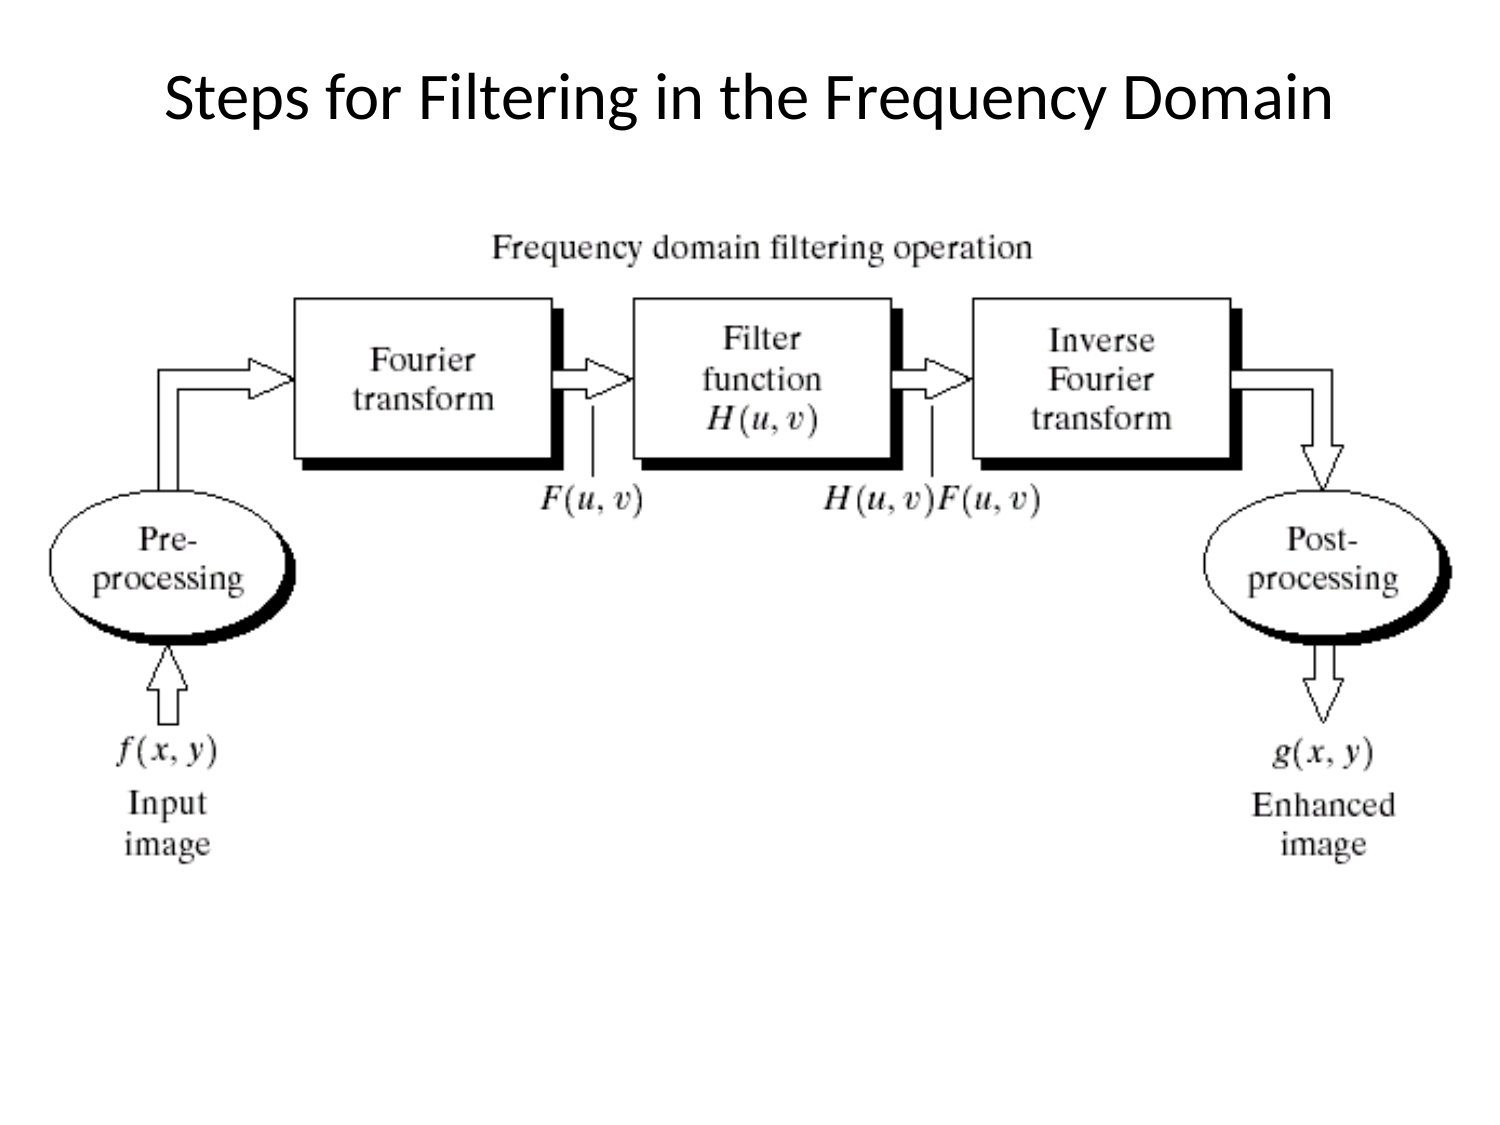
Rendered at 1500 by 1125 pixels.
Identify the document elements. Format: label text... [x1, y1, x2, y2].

picture [24, 228, 1472, 878]
title Steps for Filtering in the Frequency Domain [75, 45, 1425, 173]
